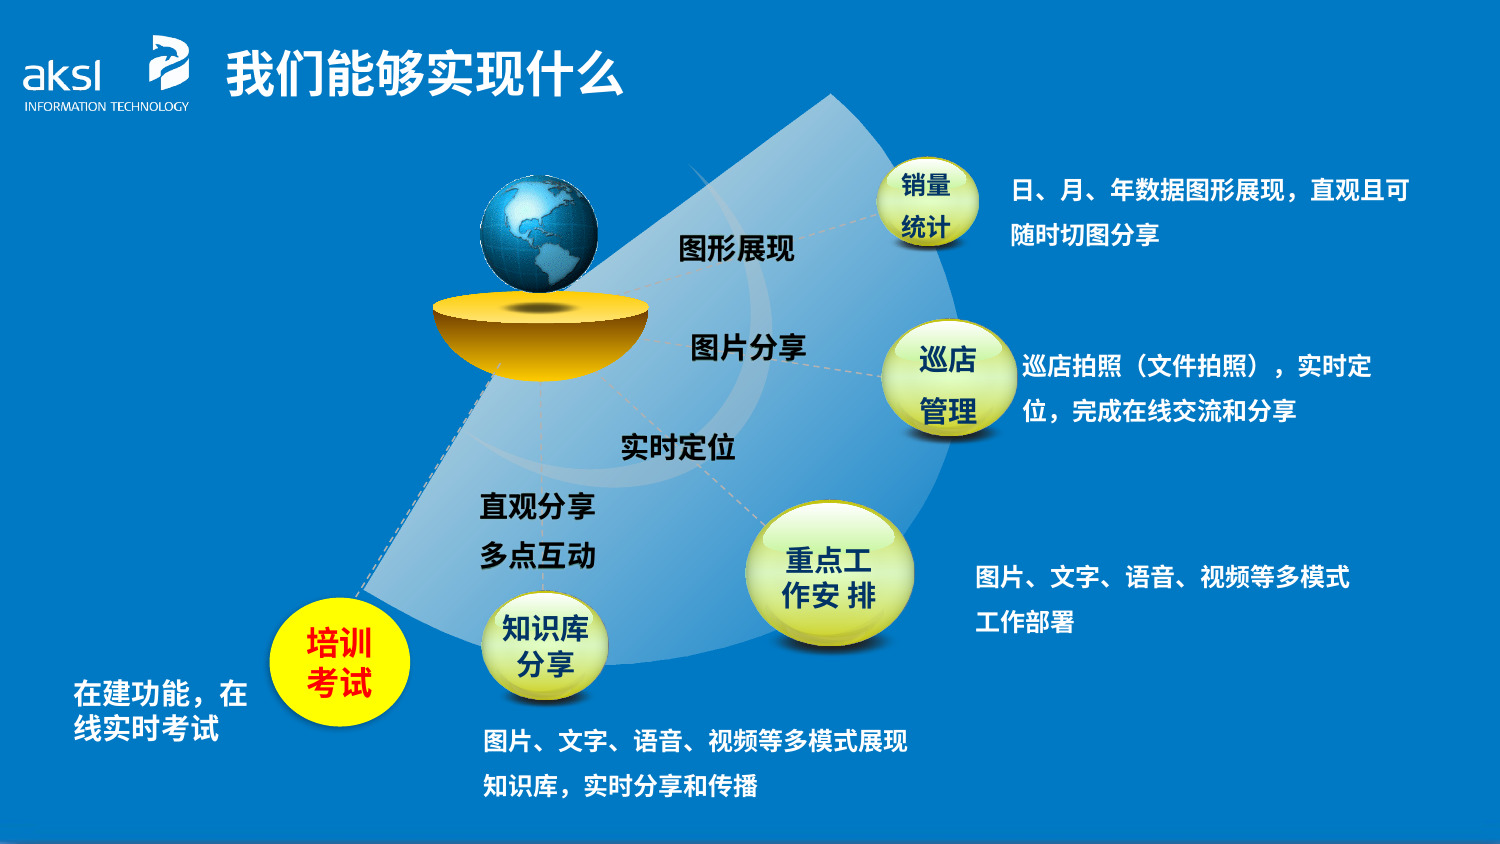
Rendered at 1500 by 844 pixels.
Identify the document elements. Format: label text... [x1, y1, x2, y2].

text_box 我们能够实现什么 [210, 35, 885, 110]
text_box 在建功能，在线实时考试 [58, 667, 270, 753]
text_box 培训考试 [269, 597, 377, 727]
text_box 图片、文字、语音、视频等多模式展现知识库，实时分享和传播 [468, 717, 938, 808]
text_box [363, 93, 1439, 709]
picture [0, 0, 1500, 844]
